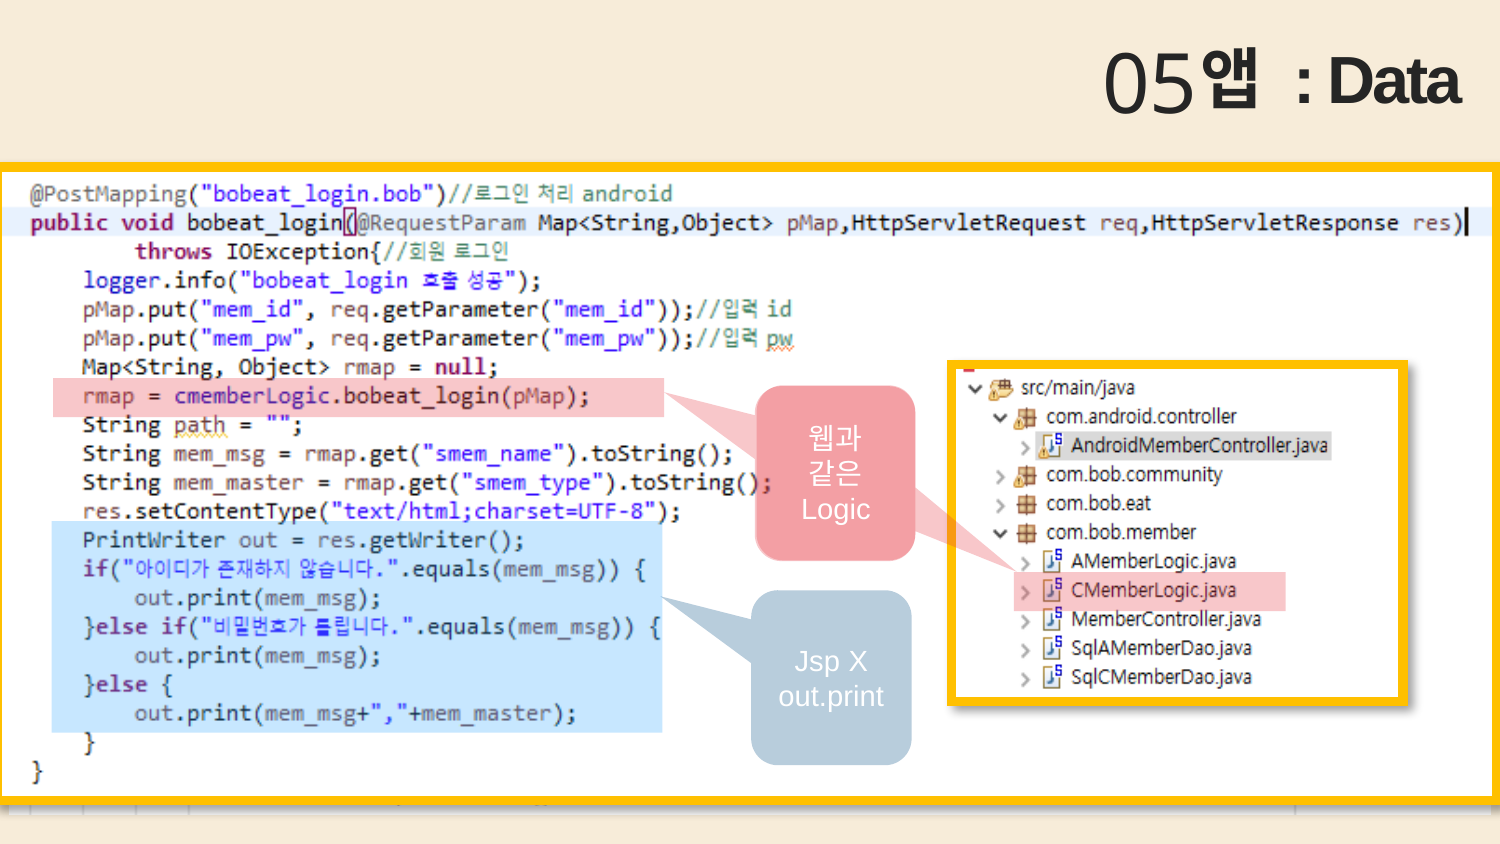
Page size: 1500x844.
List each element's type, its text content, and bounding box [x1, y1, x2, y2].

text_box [1, 171, 1493, 797]
text_box 앱 : Data [1185, 22, 1500, 117]
picture [9, 797, 1491, 816]
text_box 05 [1060, 40, 1240, 106]
